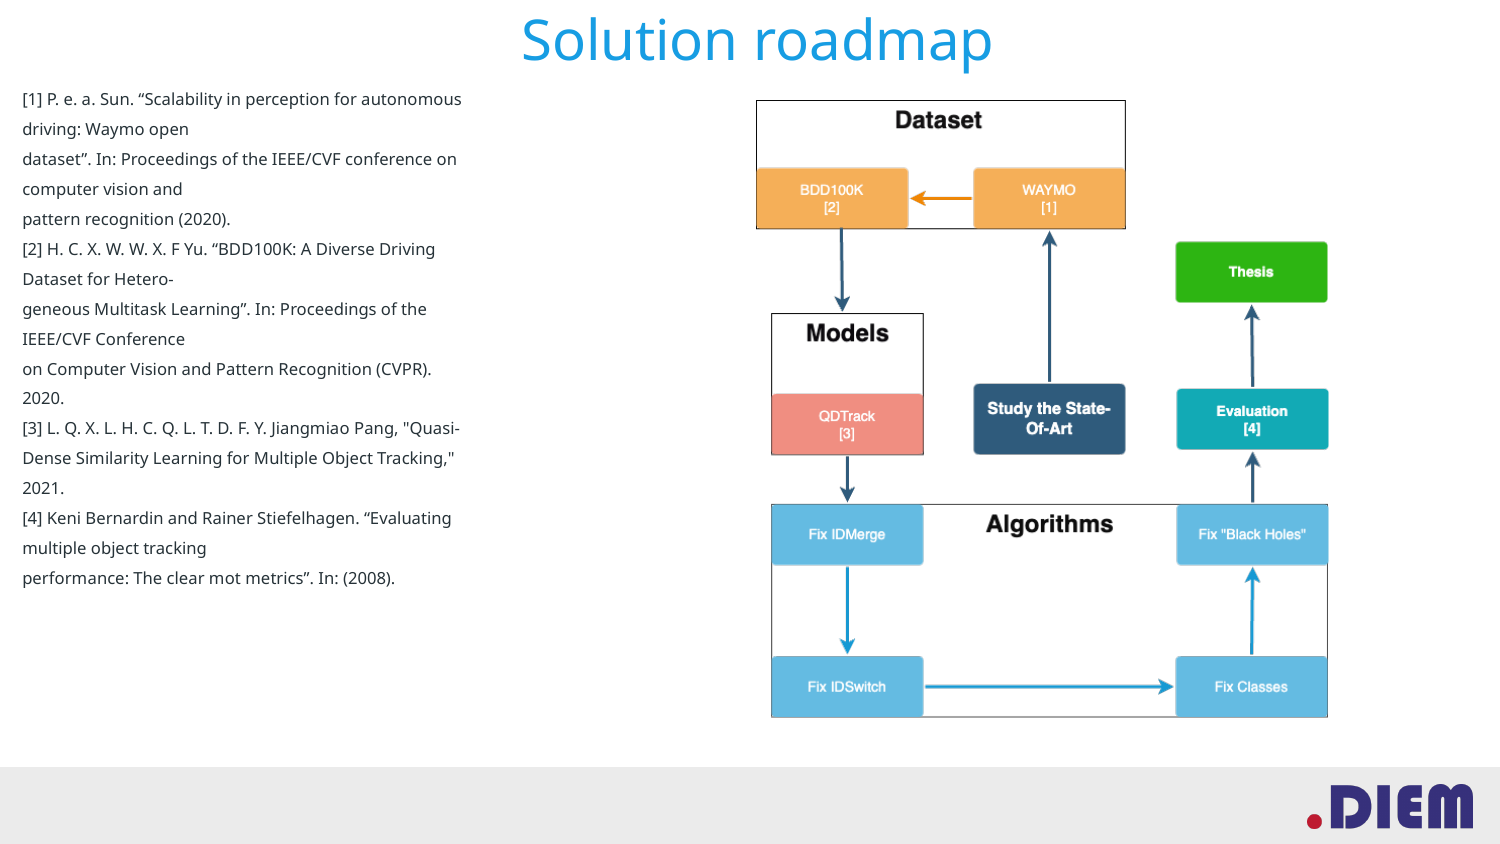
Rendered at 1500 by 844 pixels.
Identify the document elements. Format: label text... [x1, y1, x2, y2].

picture [756, 100, 1330, 719]
list [1] P. e. a. Sun. “Scalability in perception for autonomous driving: Waymo open dataset”. In: Proceedings of the IEEE/CVF conference on computer vision and pattern recognition (2020). [2] H. C. X. W. W. X. F Yu. “BDD100K: A Diverse Driving Dataset for Hetero- geneous Multitask Learning”. In: Proceedings of the IEEE/CVF Conference on Computer Vision and Pattern Recognition (CVPR). 2020. [3] L. Q. X. L. H. C. Q. L. T. D. F. Y. Jiangmiao Pang, "Quasi-Dense Similarity Learning for Multiple Object Tracking," 2021. [4] Keni Bernardin and Rainer Stiefelhagen. “Evaluating multiple object tracking performance: The clear mot metrics”. In: (2008). [7, 63, 491, 757]
picture [1307, 784, 1473, 829]
title Solution roadmap [125, 11, 1390, 64]
